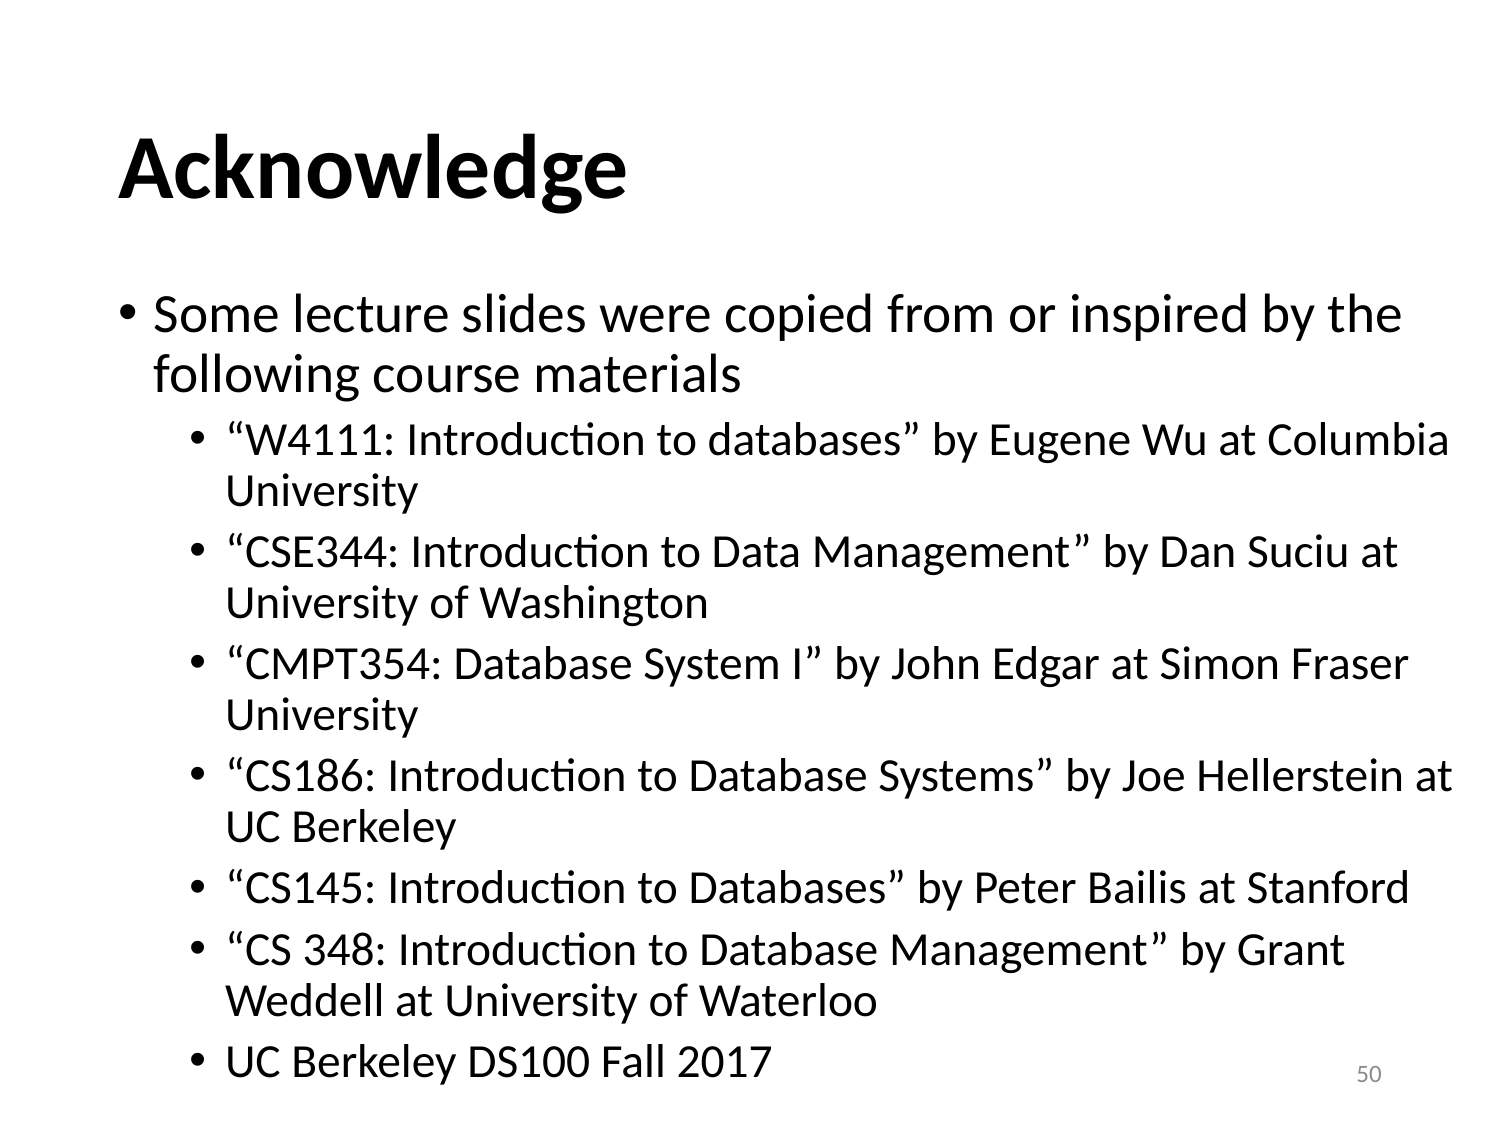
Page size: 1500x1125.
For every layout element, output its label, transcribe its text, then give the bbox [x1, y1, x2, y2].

slide_number 50 [1059, 1042, 1397, 1103]
title Acknowledge [103, 59, 1397, 277]
list Some lecture slides were copied from or inspired by the following course materials “W4111: Introduction to databases” by Eugene Wu at Columbia University “CSE344: Introduction to Data Management” by Dan Suciu at University of Washington “CMPT354: Database System I” by John Edgar at Simon Fraser University “CS186: Introduction to Database Systems” by Joe Hellerstein at UC Berkeley “CS145: Introduction to Databases” by Peter Bailis at Stanford “CS 348: Introduction to Database Management” by Grant Weddell at University of Waterloo UC Berkeley DS100 Fall 2017 [103, 277, 1500, 1103]
